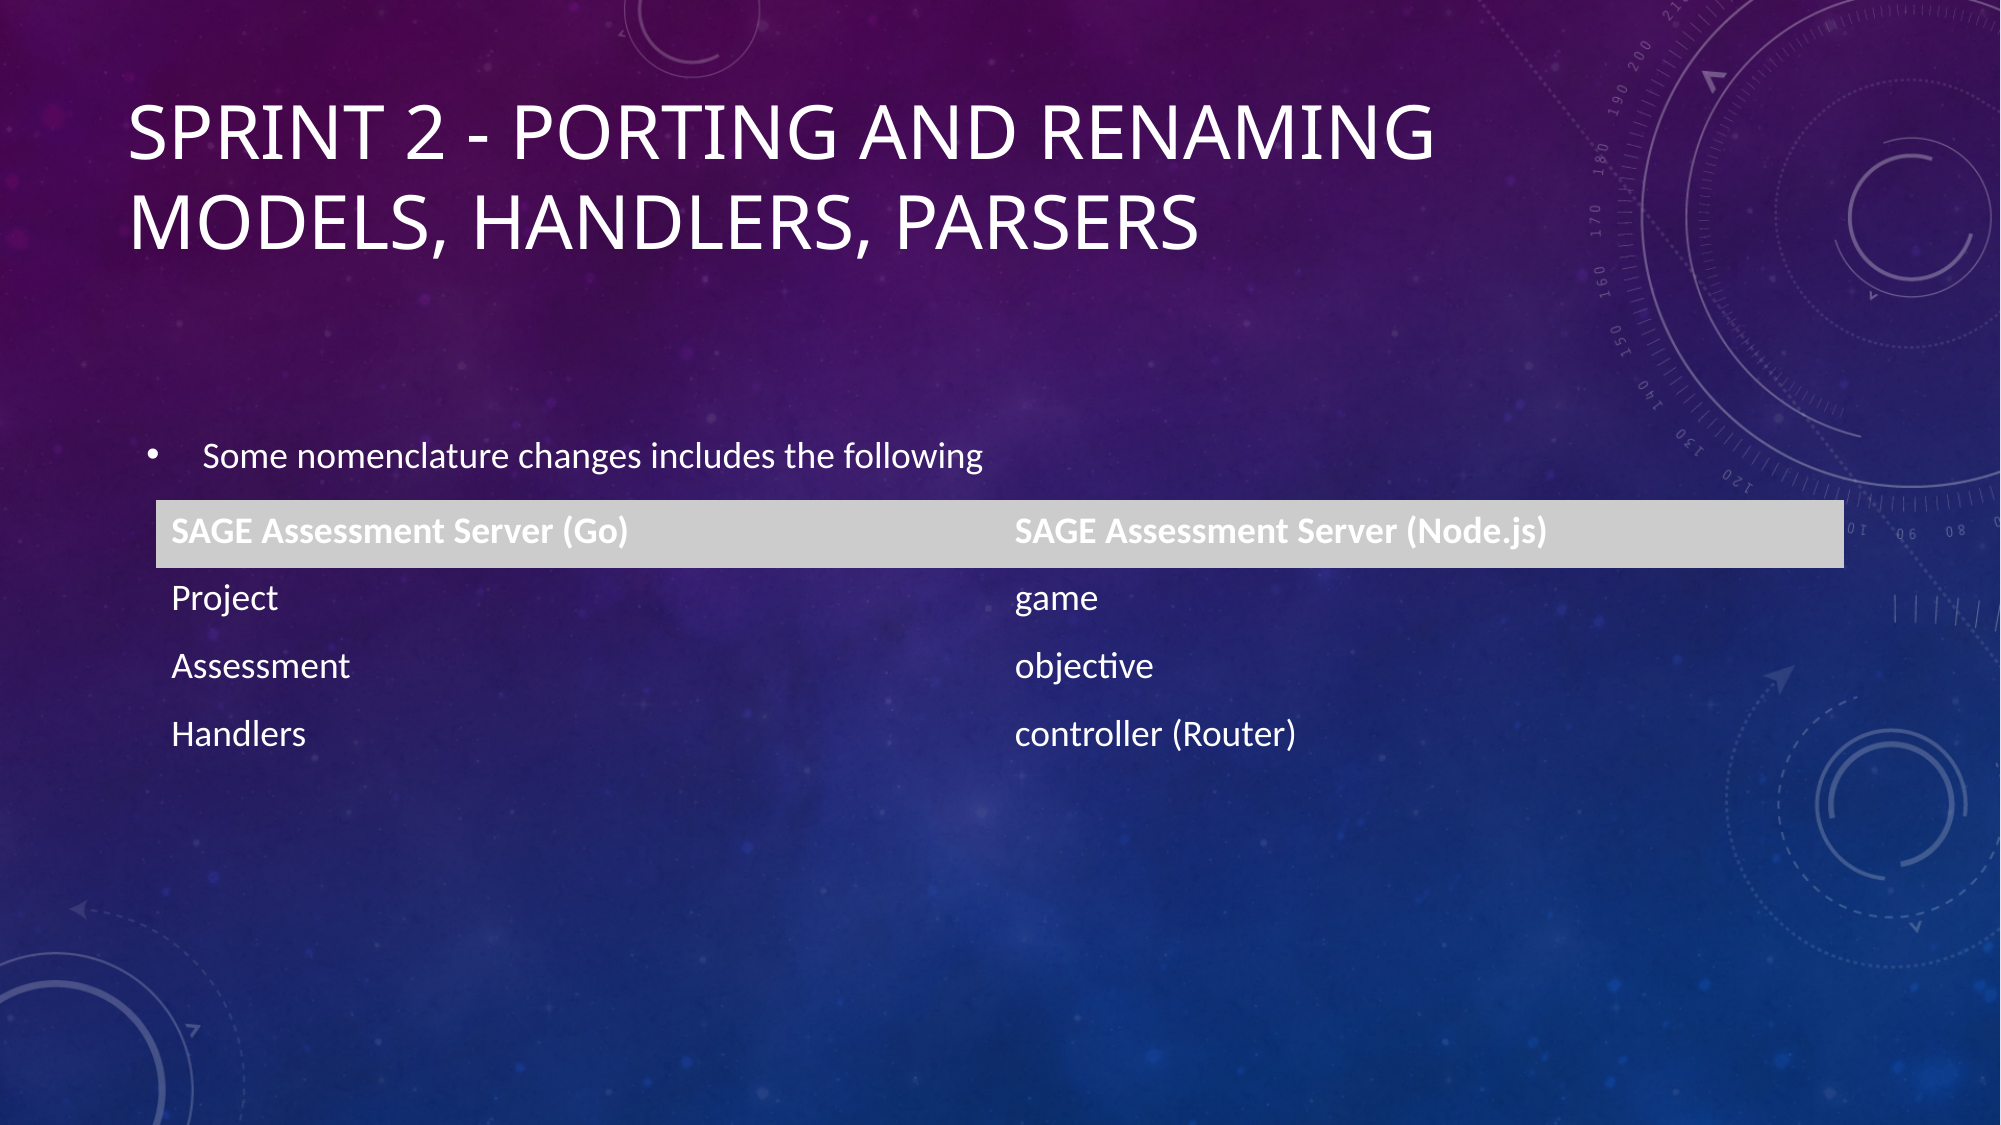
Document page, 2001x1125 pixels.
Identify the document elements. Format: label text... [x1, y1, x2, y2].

title Sprint 2 - Porting and Renaming Models, Handlers, Parsers [112, 99, 1775, 339]
list Some nomenclature changes includes the following [112, 351, 1775, 950]
table_cell controller (Router) [1000, 703, 1844, 771]
table_cell Project [156, 568, 1000, 635]
table_header SAGE Assessment Server (Go) [156, 500, 1000, 568]
table_cell objective [1000, 635, 1844, 703]
table_cell Assessment [156, 635, 1000, 703]
picture [0, 0, 2001, 1125]
table_header SAGE Assessment Server (Node.js) [1000, 500, 1844, 568]
table_cell Handlers [156, 703, 1000, 771]
table_cell game [1000, 568, 1844, 635]
